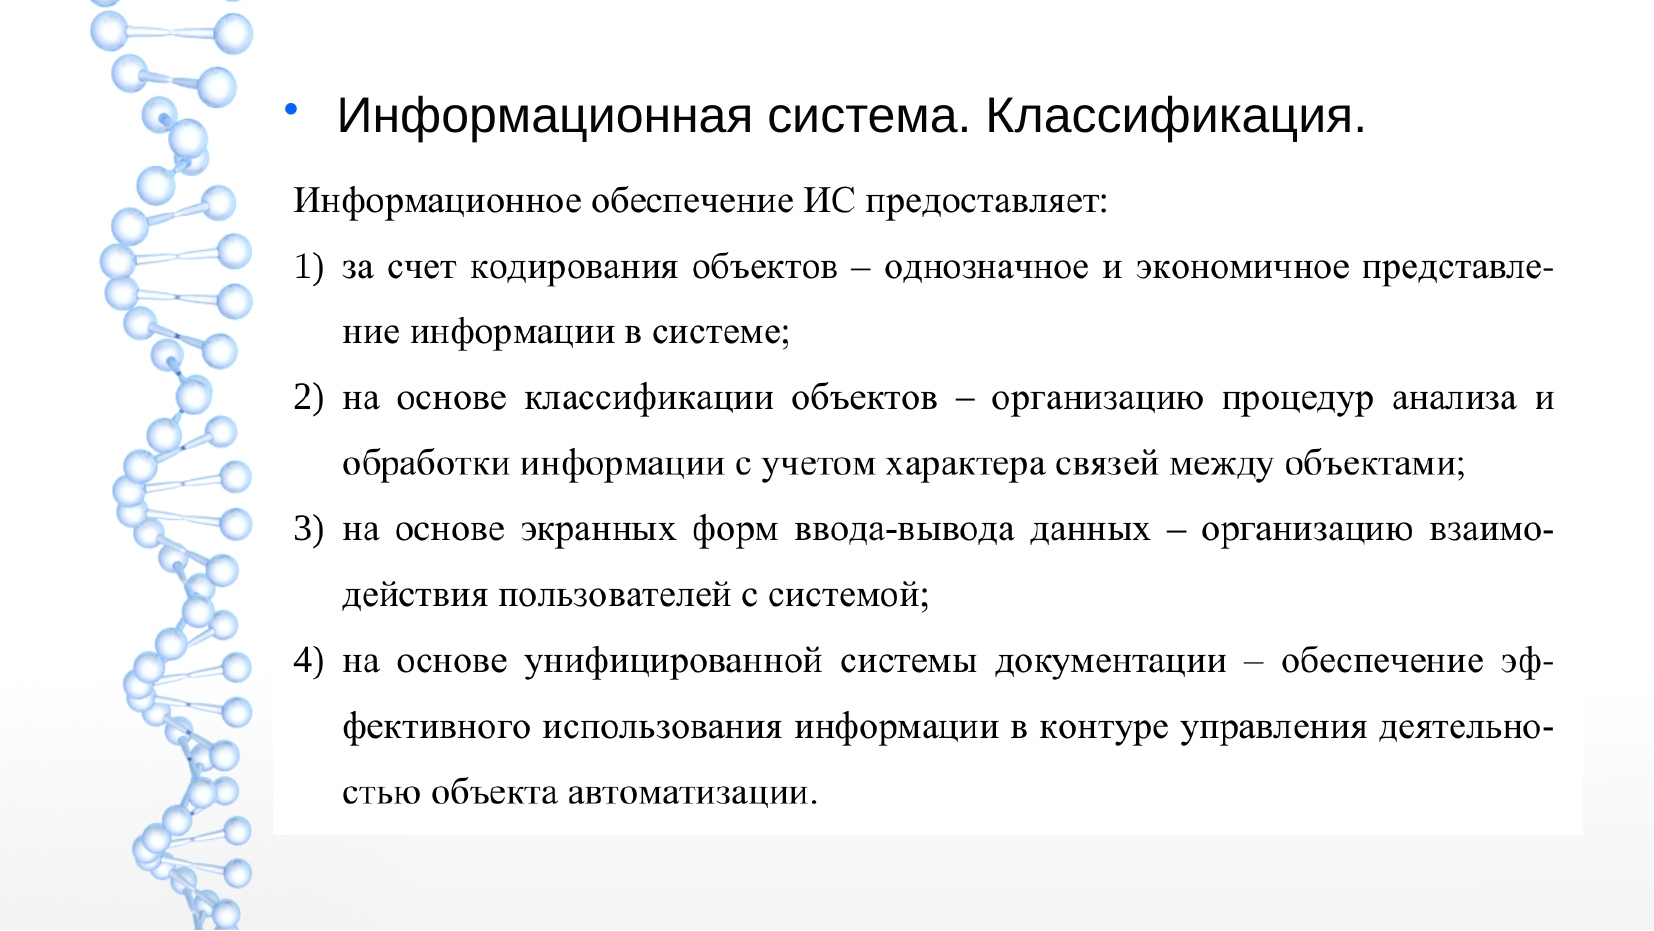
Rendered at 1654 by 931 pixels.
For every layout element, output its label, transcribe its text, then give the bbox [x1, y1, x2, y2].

picture [0, 0, 1654, 930]
text_box Информационная система. Классификация. [265, 35, 1595, 189]
